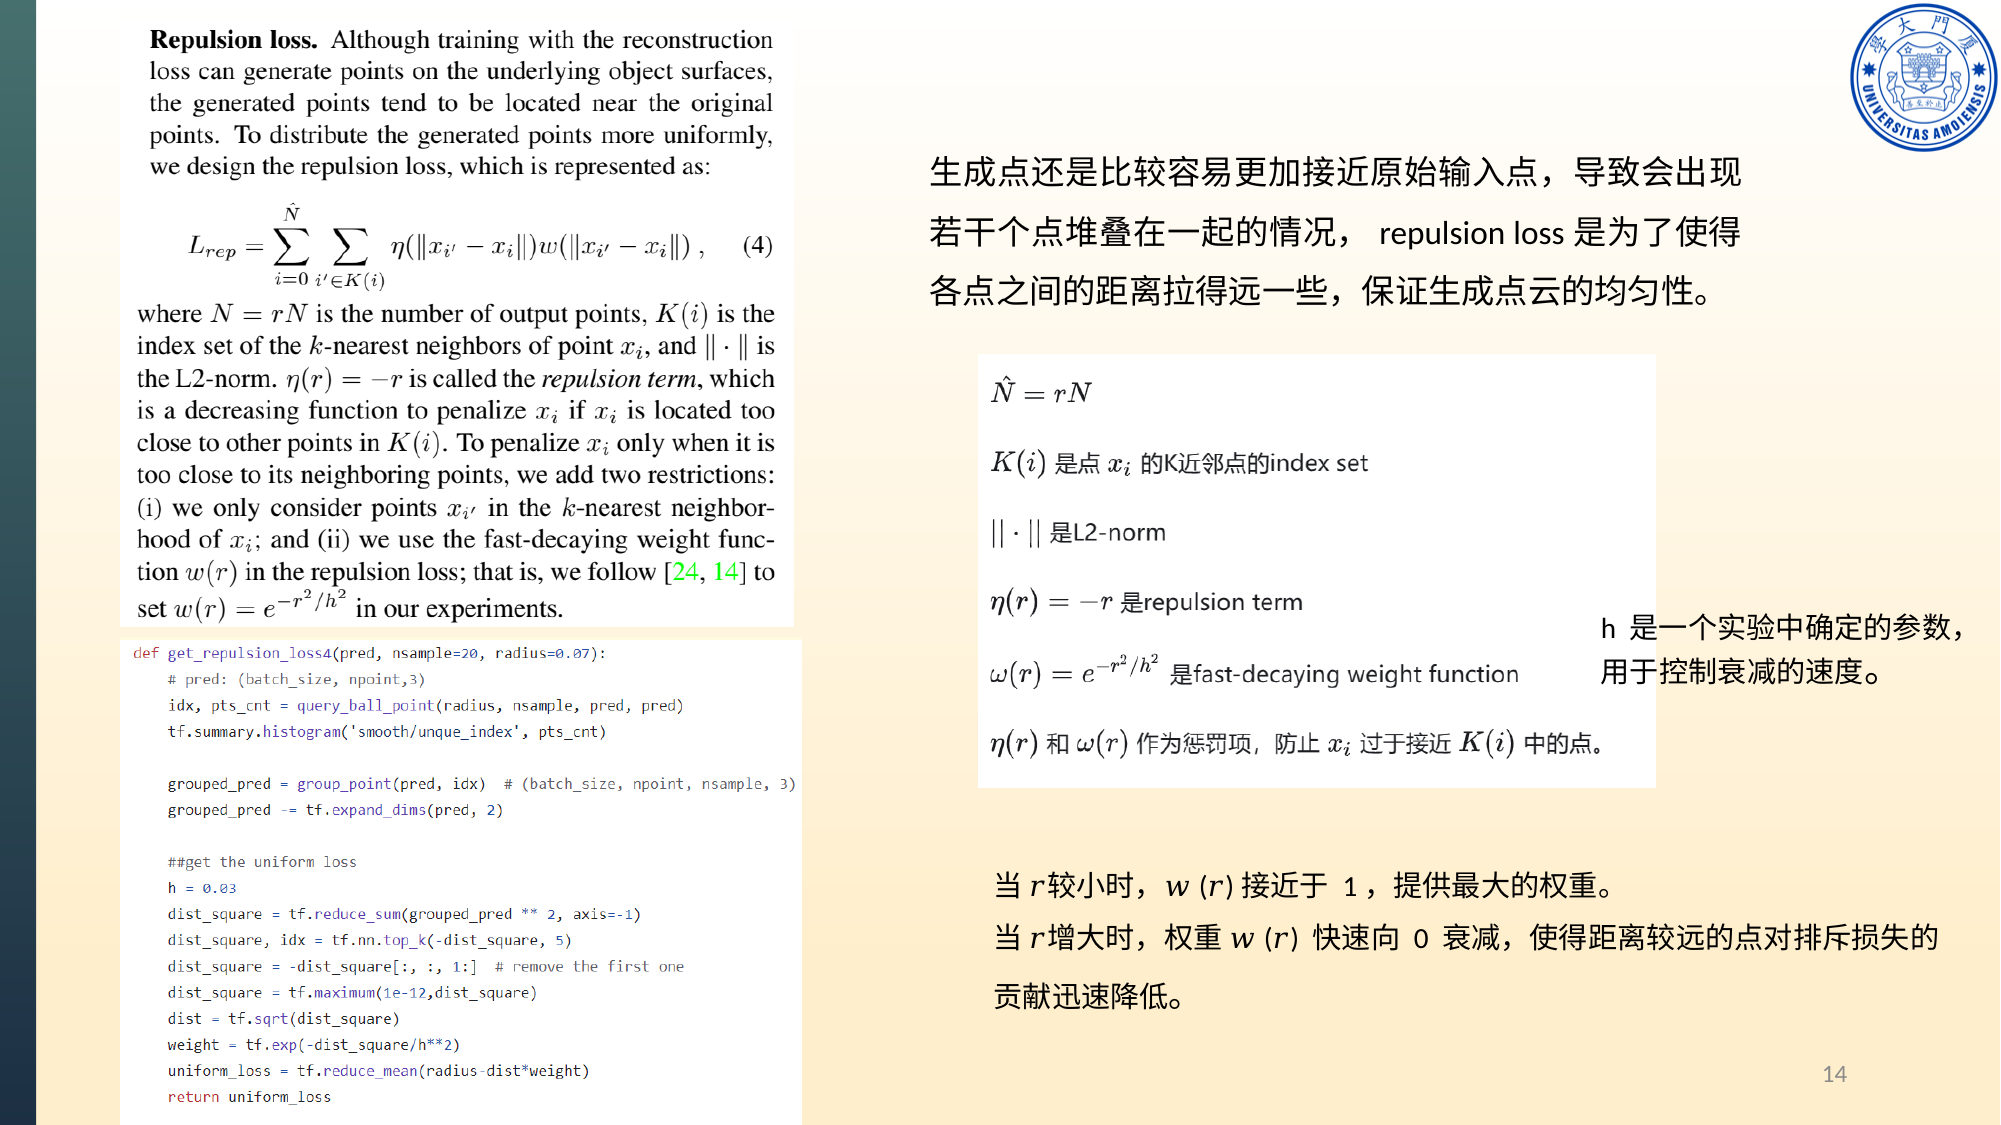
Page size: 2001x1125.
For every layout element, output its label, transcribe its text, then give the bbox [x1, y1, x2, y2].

picture [1847, 1, 2000, 154]
slide_number 14 [1412, 1042, 1863, 1103]
text_box 生成点还是比较容易更加接近原始输入点，导致会出现若干个点堆叠在一起的情况，repulsion loss是为了使得各点之间的距离拉得远一些，保证生成点云的均匀性。 [915, 123, 1758, 318]
picture [119, 637, 802, 1125]
picture [978, 354, 1656, 788]
text_box [0, 0, 37, 1125]
text_box 当 𝑟较小时，𝑤(𝑟)接近于 1，提供最大的权重。 当 𝑟增大时，权重 𝑤(𝑟) 快速向 0 衰减，使得距离较远的点对排斥损失的贡献迅速降低。 [978, 842, 1979, 1022]
text_box h 是一个实验中确定的参数，用于控制衰减的速度。 [1656, 602, 2000, 697]
picture [119, 20, 794, 627]
